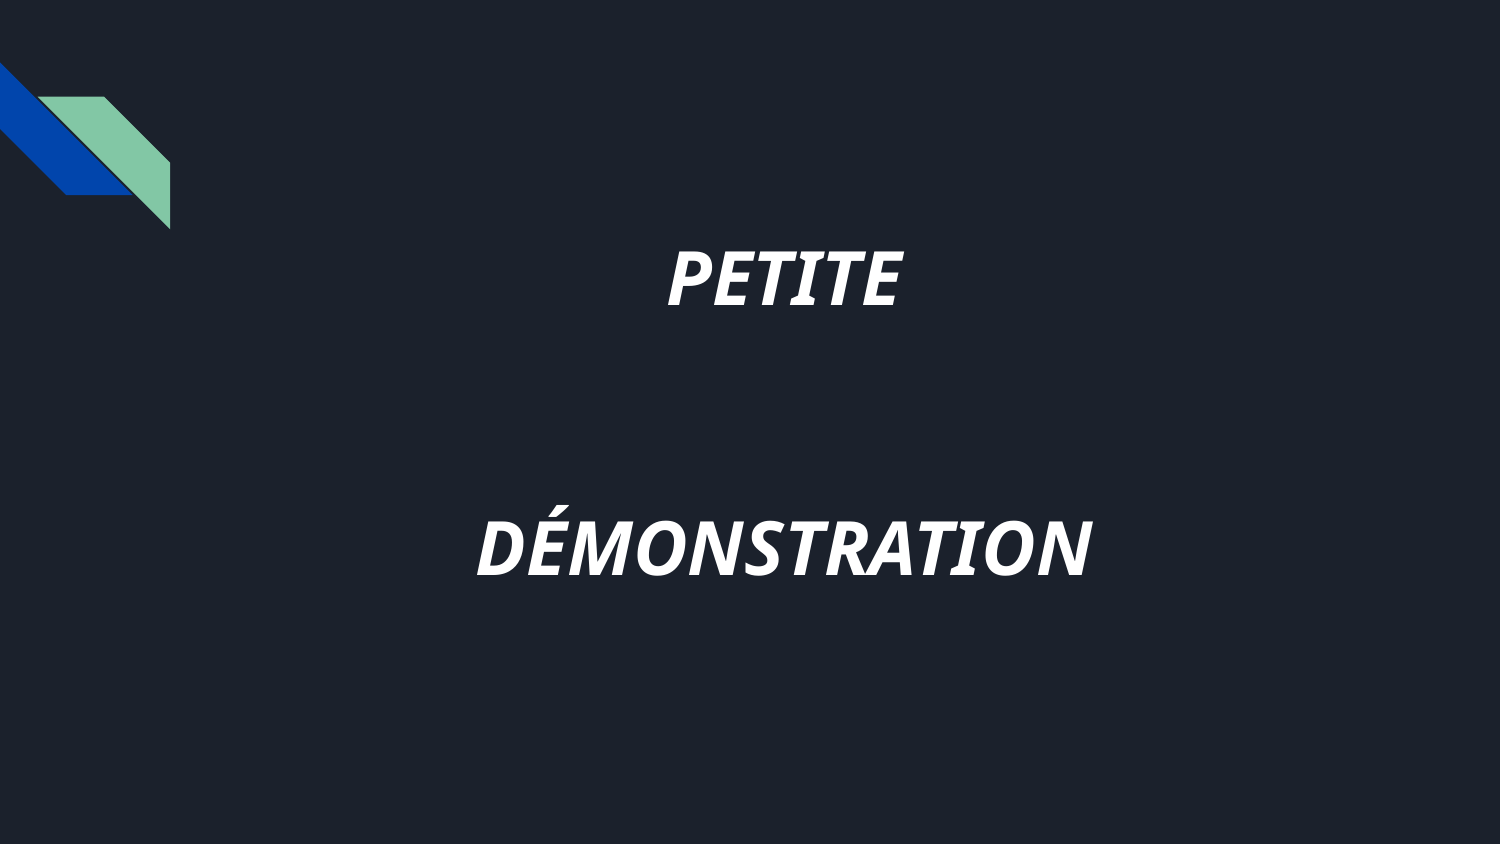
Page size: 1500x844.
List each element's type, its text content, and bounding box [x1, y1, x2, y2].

text_box PETITE DÉMONSTRATION [316, 215, 1253, 682]
